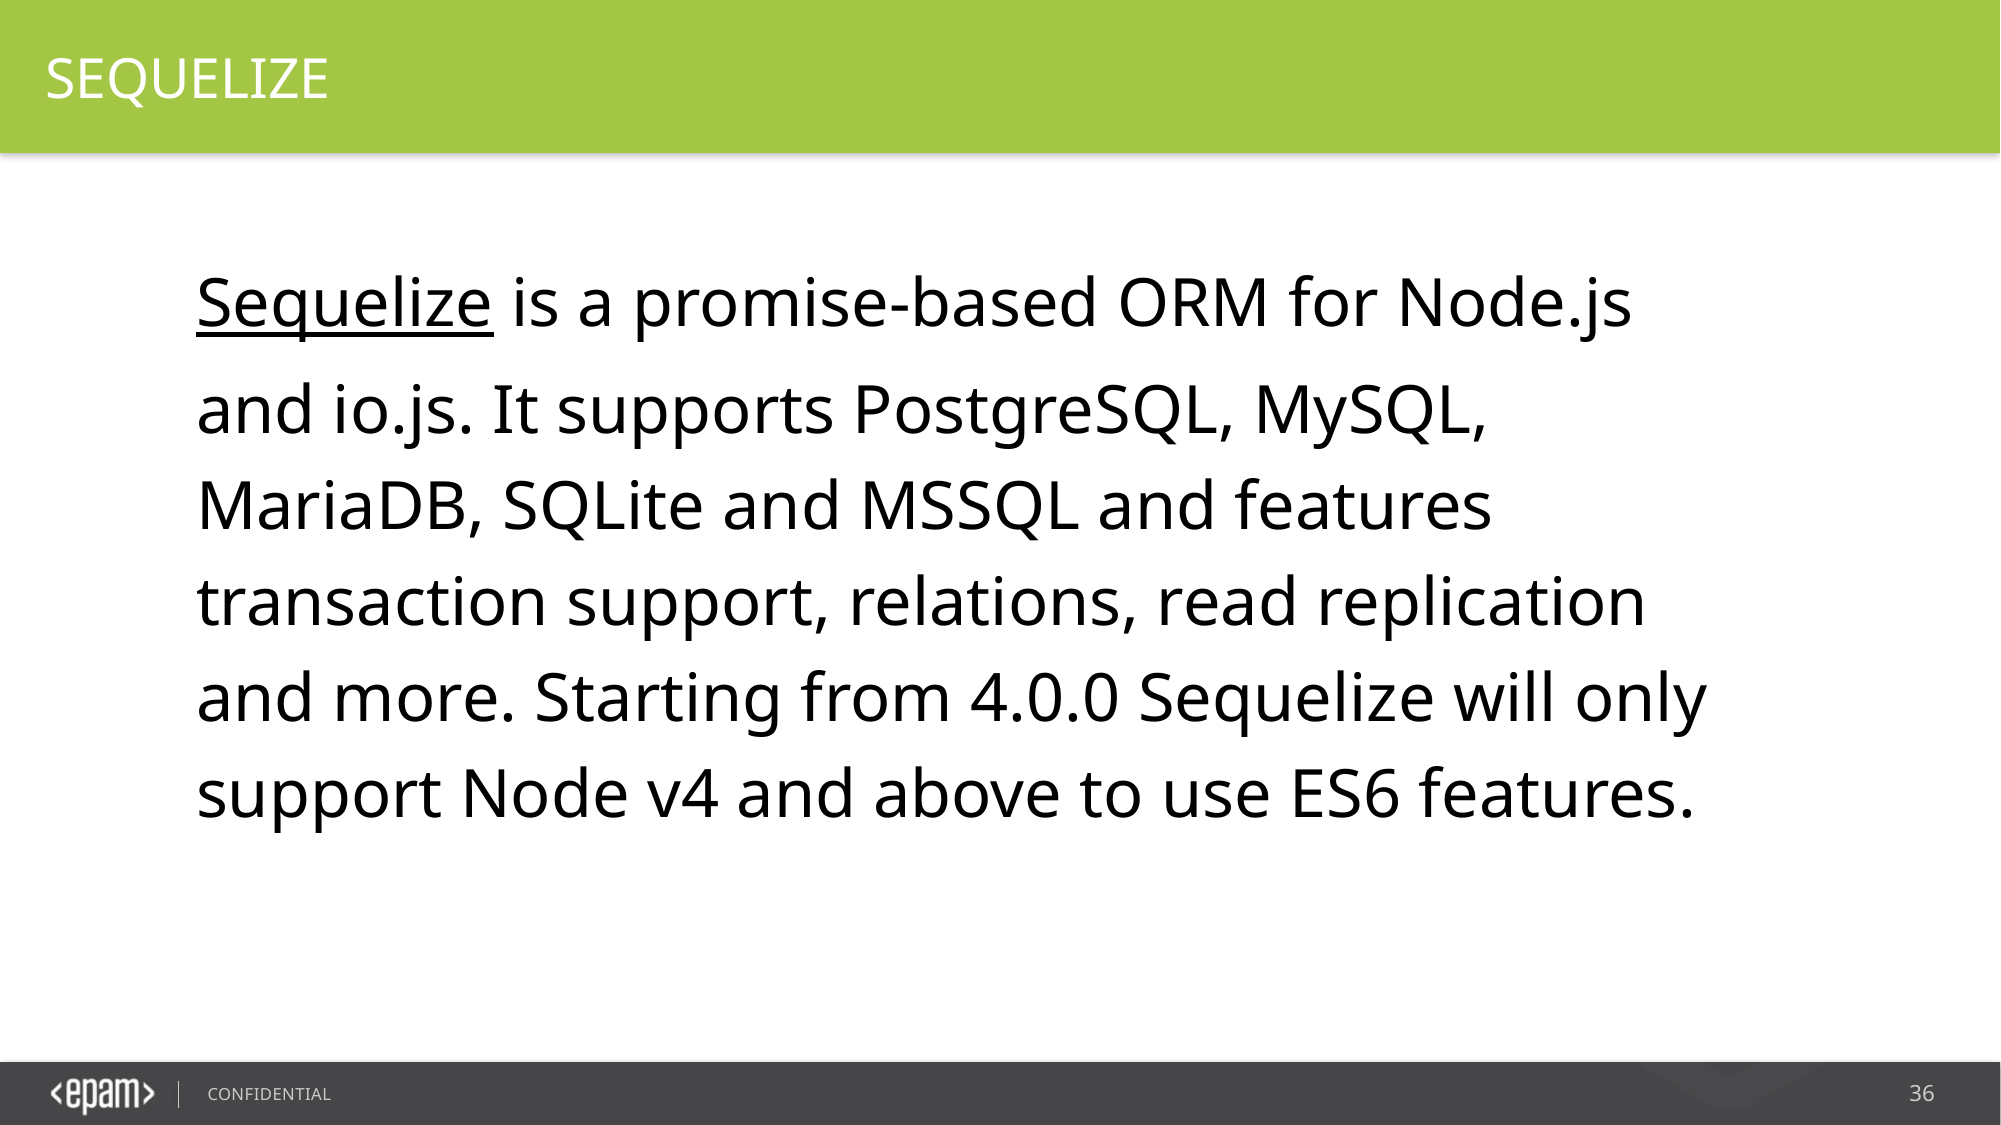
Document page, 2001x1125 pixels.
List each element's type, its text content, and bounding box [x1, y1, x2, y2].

list SEQUELIZE [0, 0, 2000, 153]
picture [50, 1078, 155, 1116]
list Sequelize is a promise-based ORM for Node.js and io.js. It supports PostgreSQL, MySQL, MariaDB, SQLite and MSSQL and features transaction support, relations, read replication and more. Starting from 4.0.0 Sequelize will only support Node v4 and above to use ES6 features. [184, 236, 1775, 882]
